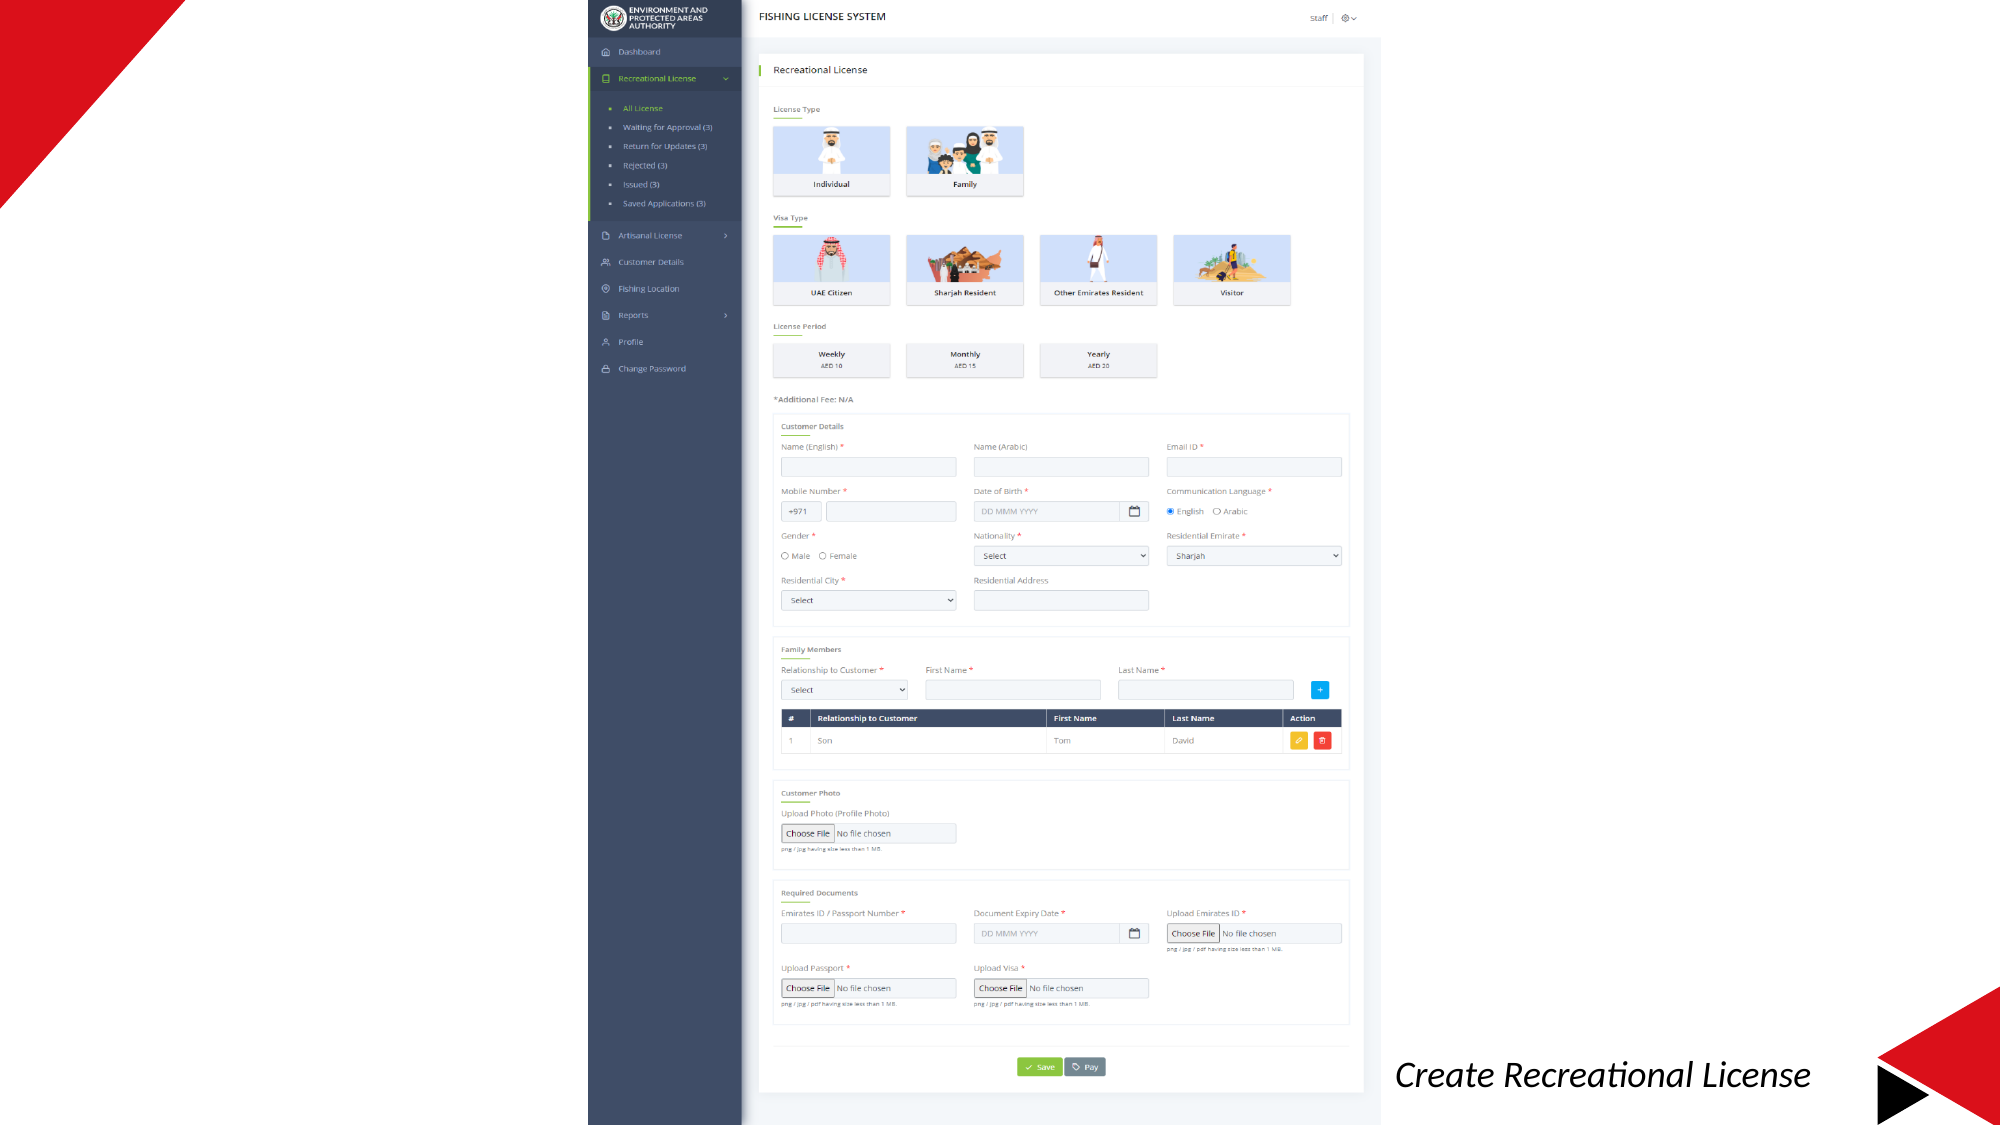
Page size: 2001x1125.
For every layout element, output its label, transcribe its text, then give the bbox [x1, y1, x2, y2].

picture [588, 0, 1381, 1125]
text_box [1877, 986, 2000, 1125]
text_box Create Recreational License [1381, 1042, 1877, 1103]
text_box [0, 0, 187, 211]
